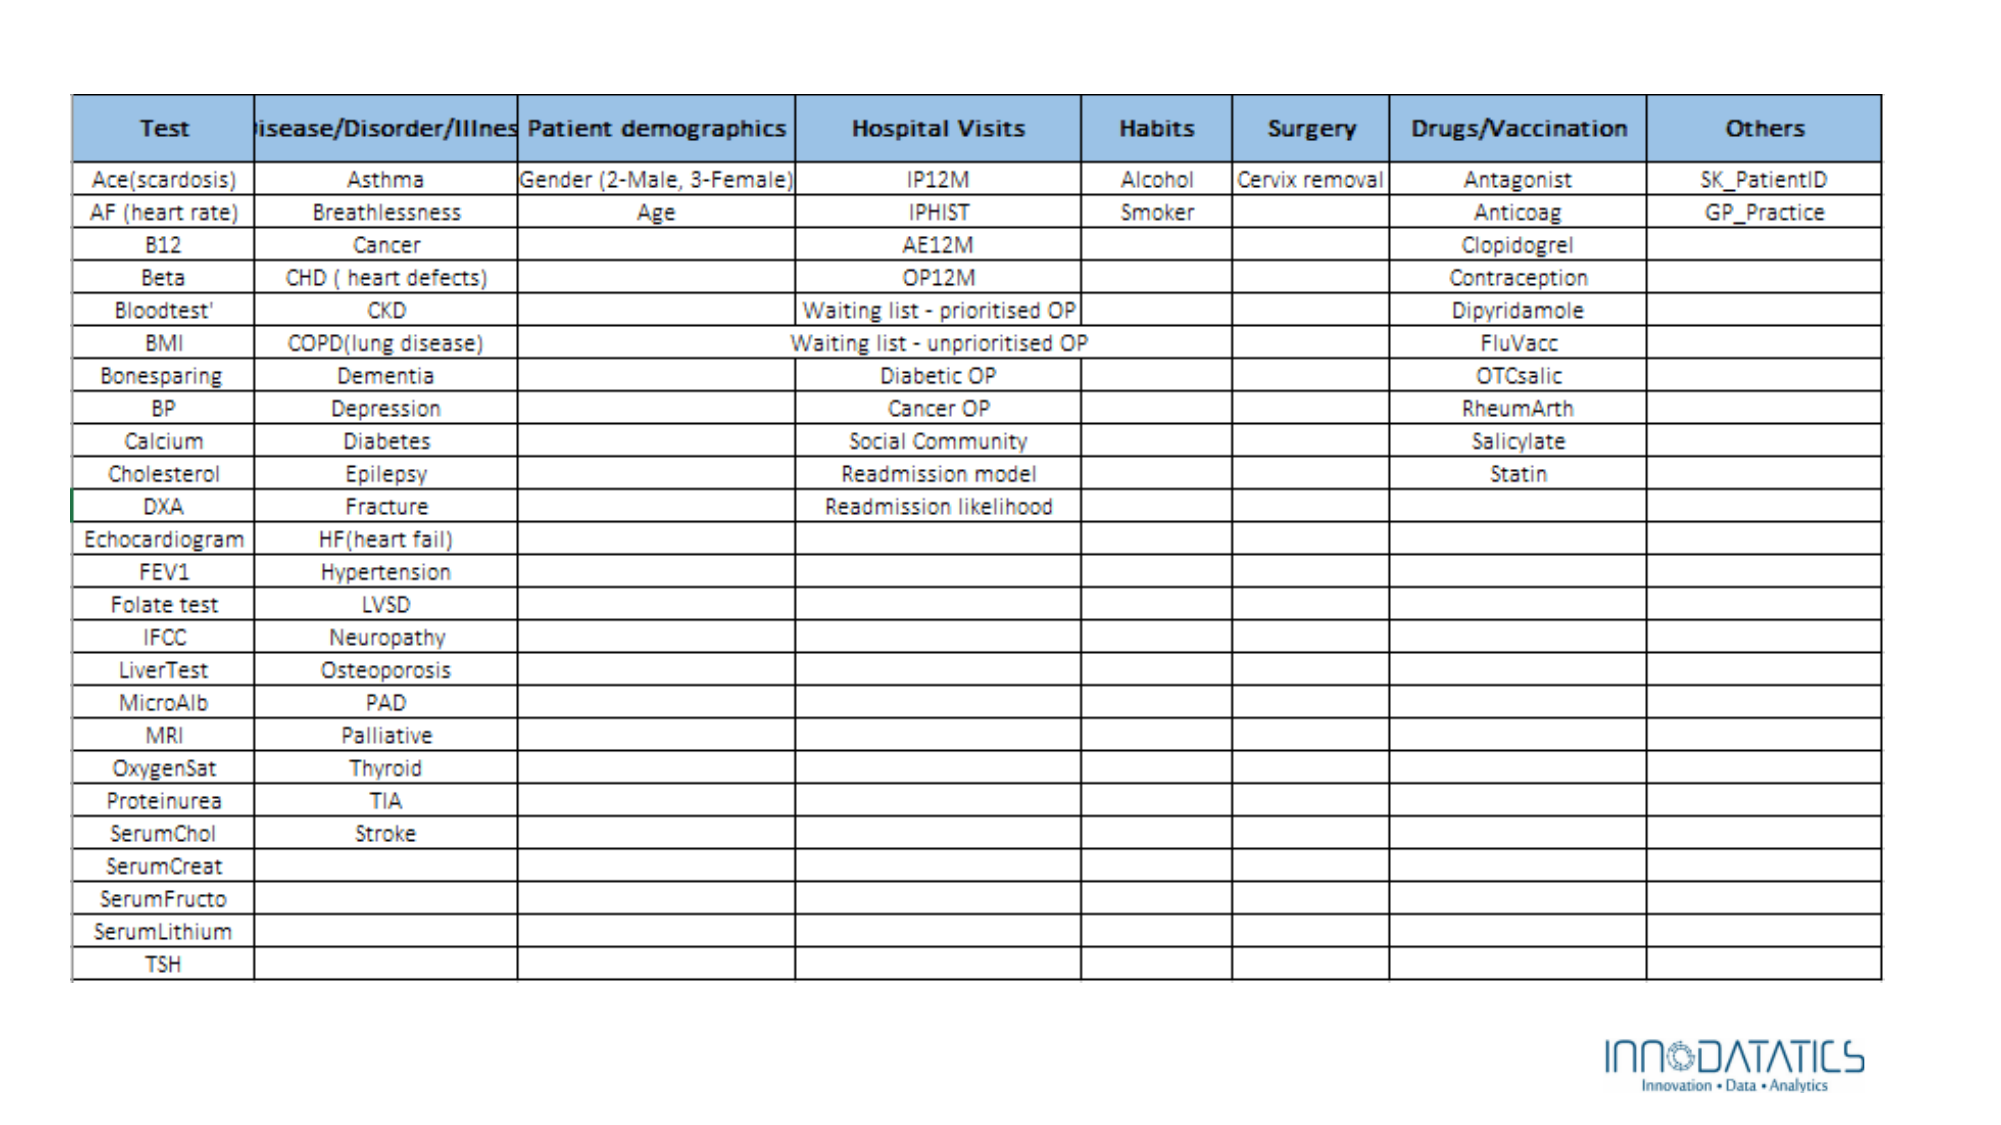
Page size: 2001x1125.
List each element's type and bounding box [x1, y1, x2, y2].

picture [1603, 1038, 1865, 1093]
picture [70, 94, 1885, 983]
